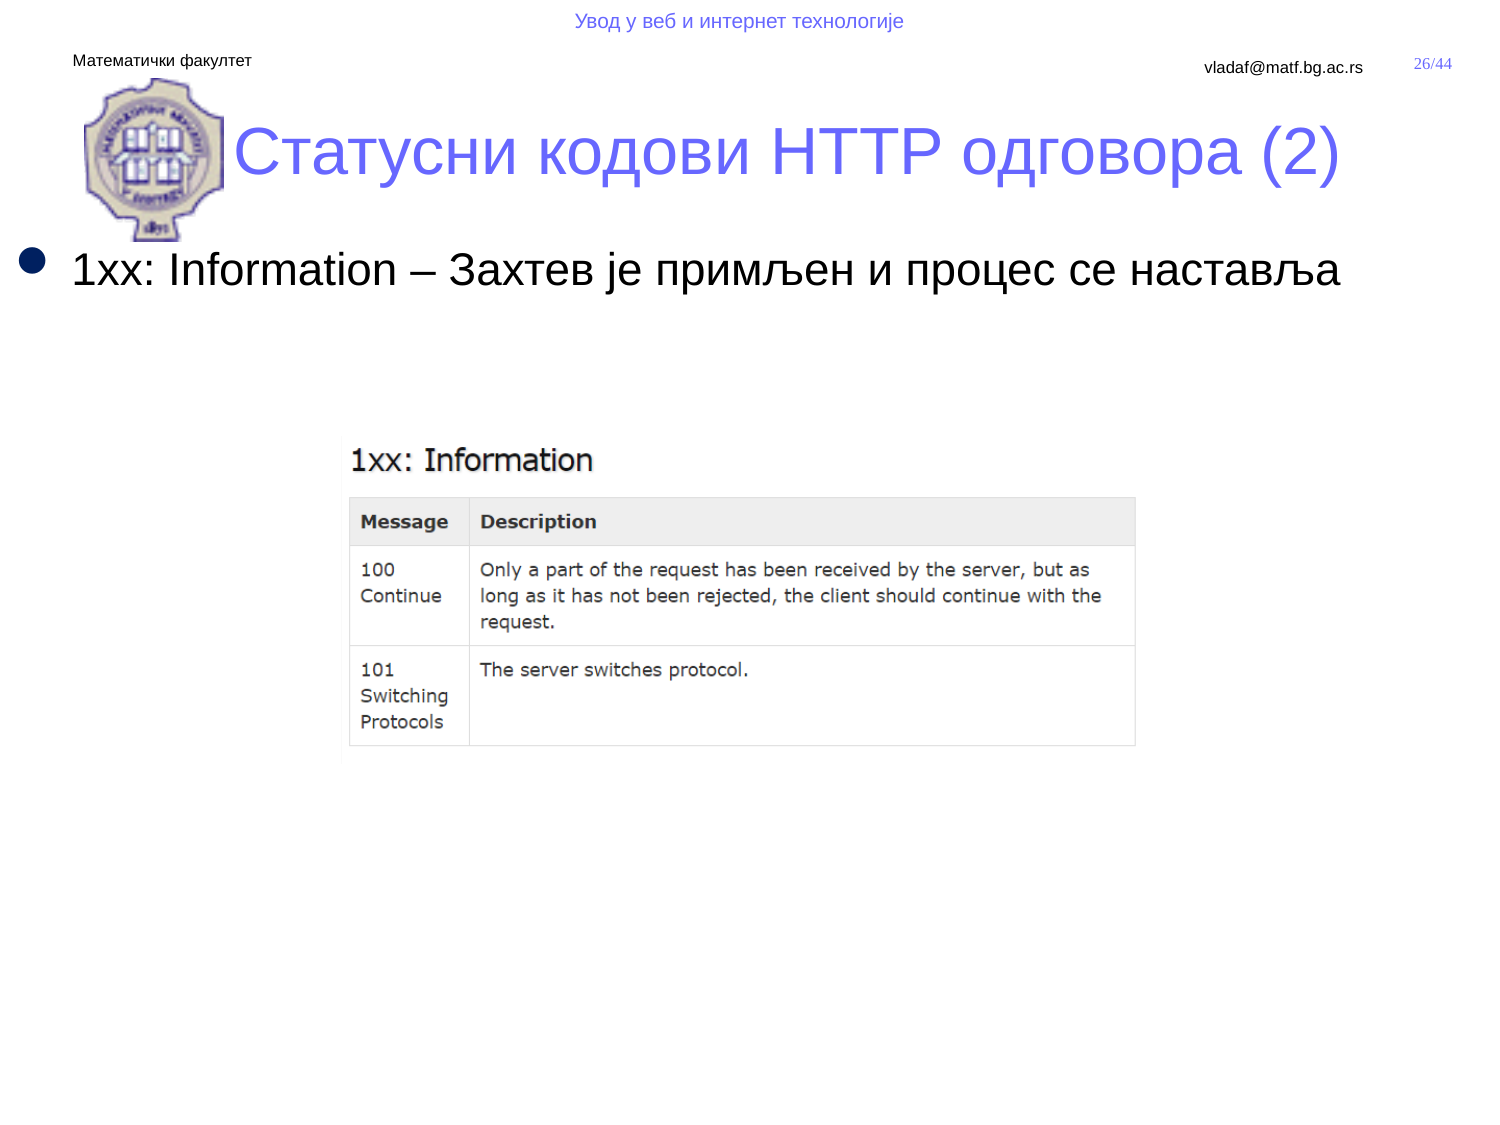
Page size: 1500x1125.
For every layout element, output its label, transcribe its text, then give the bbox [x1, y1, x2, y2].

picture [341, 435, 1141, 764]
list 1xx: Information – Захтев је примљен и процес се наставља [0, 231, 1483, 588]
picture [84, 78, 218, 231]
title Статусни кодови HTTP одговора (2) [218, 54, 1483, 231]
